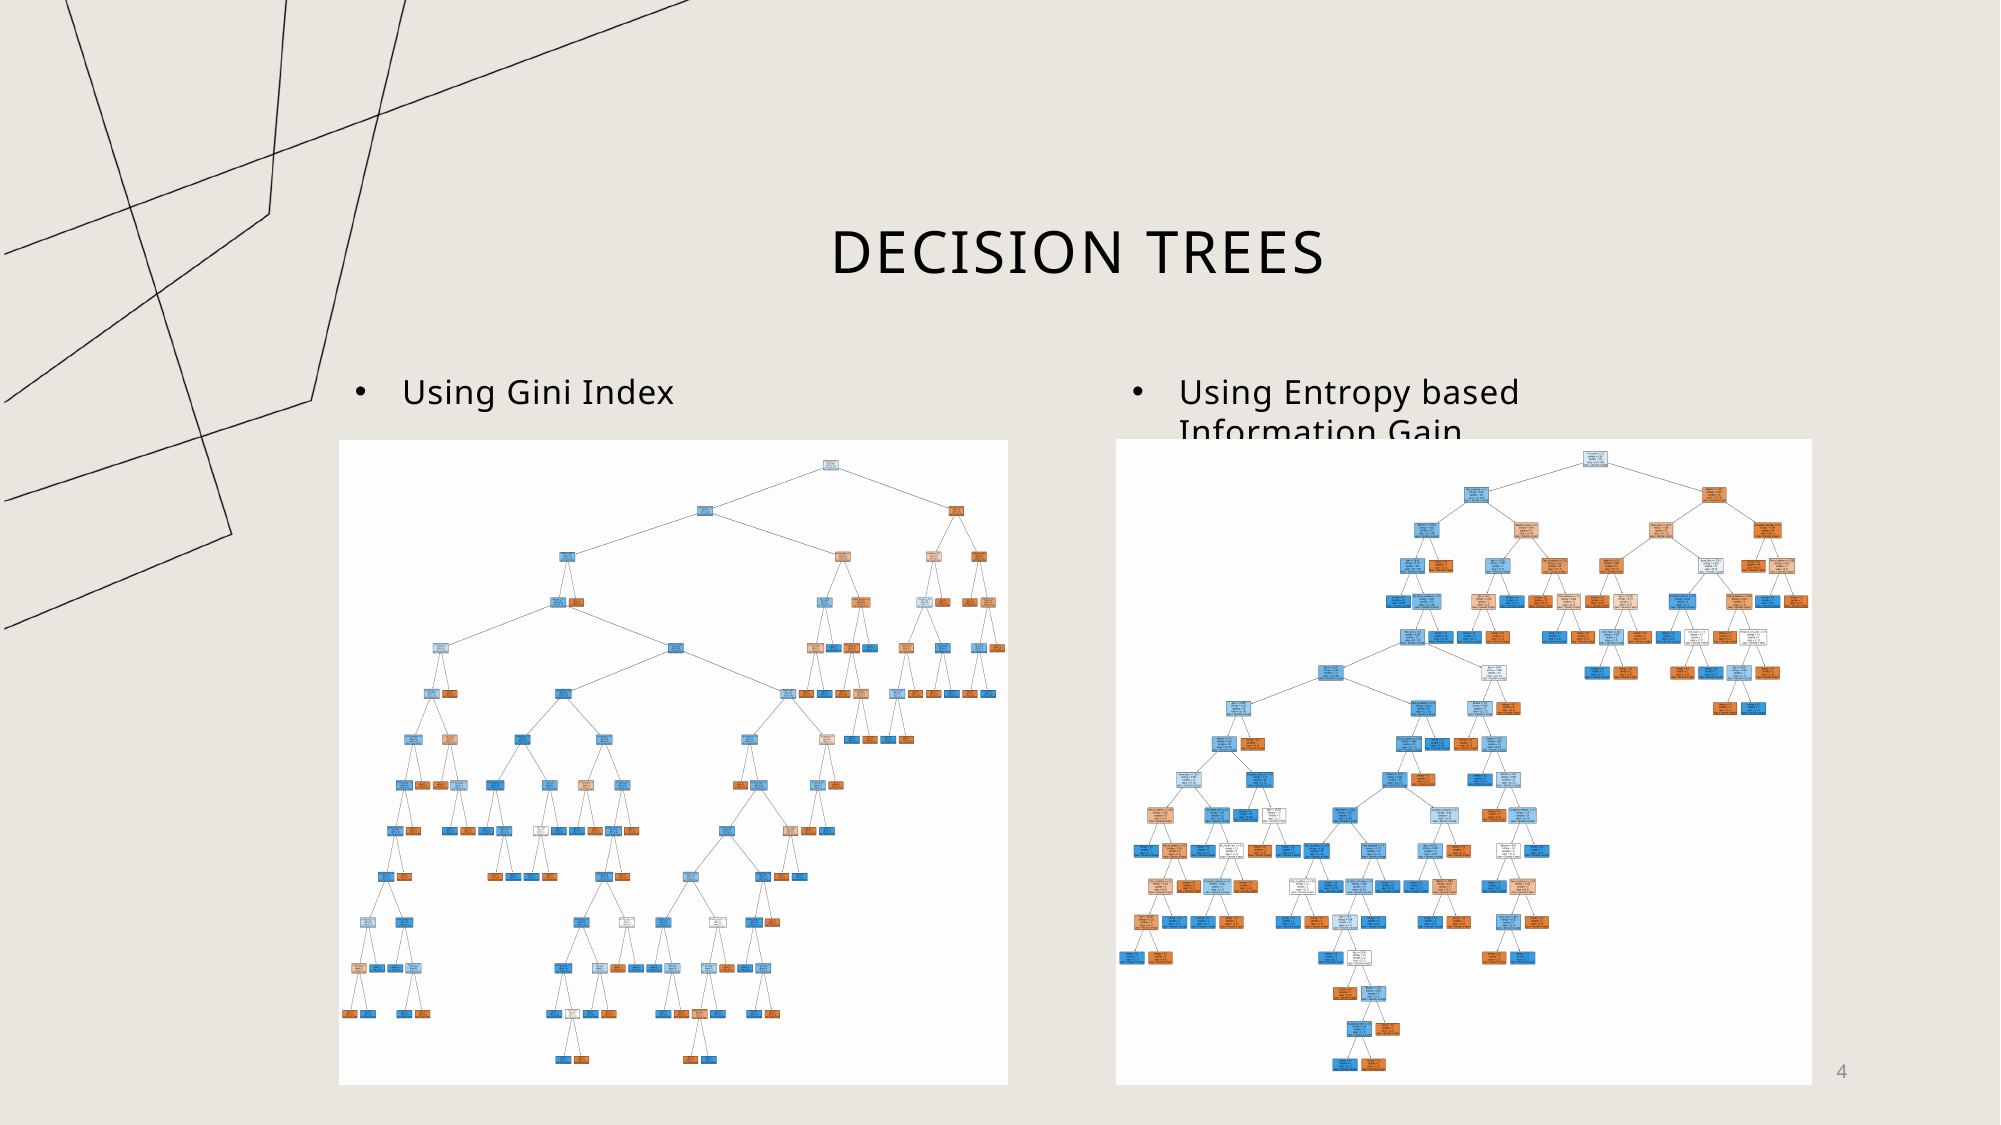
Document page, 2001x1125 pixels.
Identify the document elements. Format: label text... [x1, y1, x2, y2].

title Decision trees [814, 146, 1364, 364]
slide_number 4 [1412, 1042, 1863, 1103]
picture [1116, 439, 1812, 1085]
text_box Using Entropy based Information Gain [1117, 363, 1713, 433]
list Using Gini Index [340, 363, 815, 423]
picture [4, 0, 1008, 1085]
